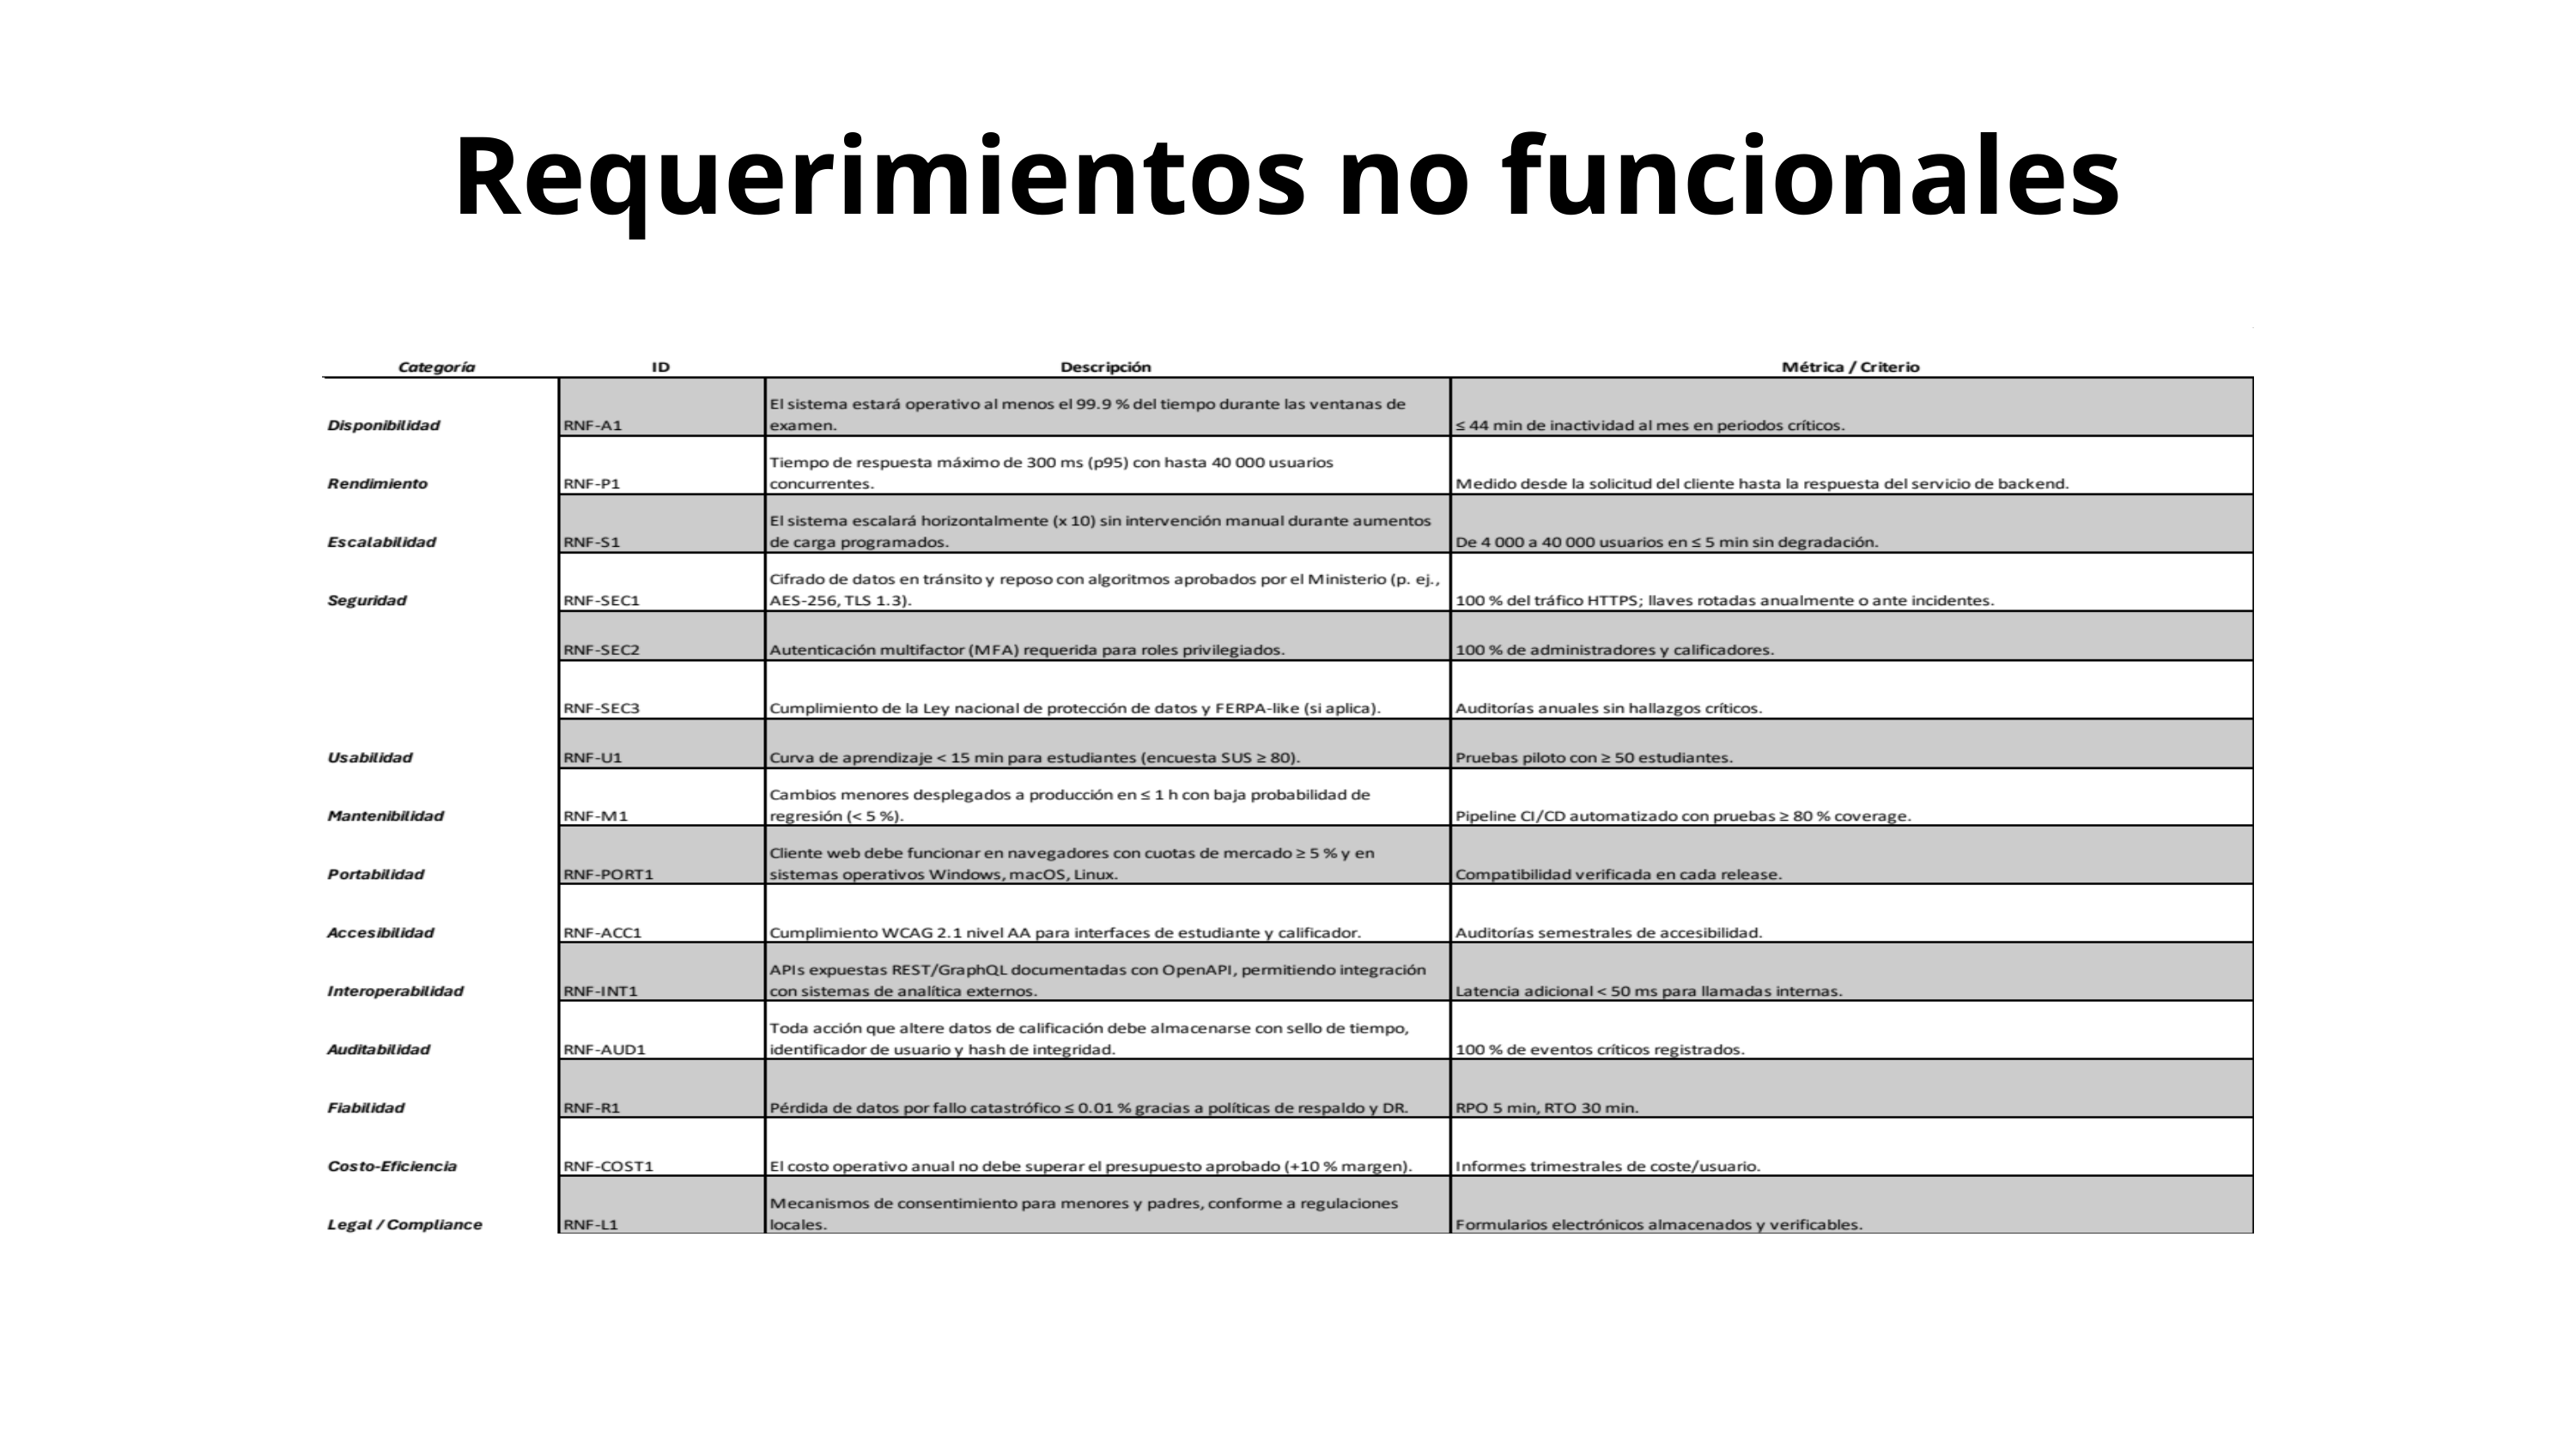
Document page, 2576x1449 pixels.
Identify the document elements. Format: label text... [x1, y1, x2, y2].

text_box Requerimientos no funcionales [344, 85, 2232, 236]
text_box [321, 326, 2255, 1234]
